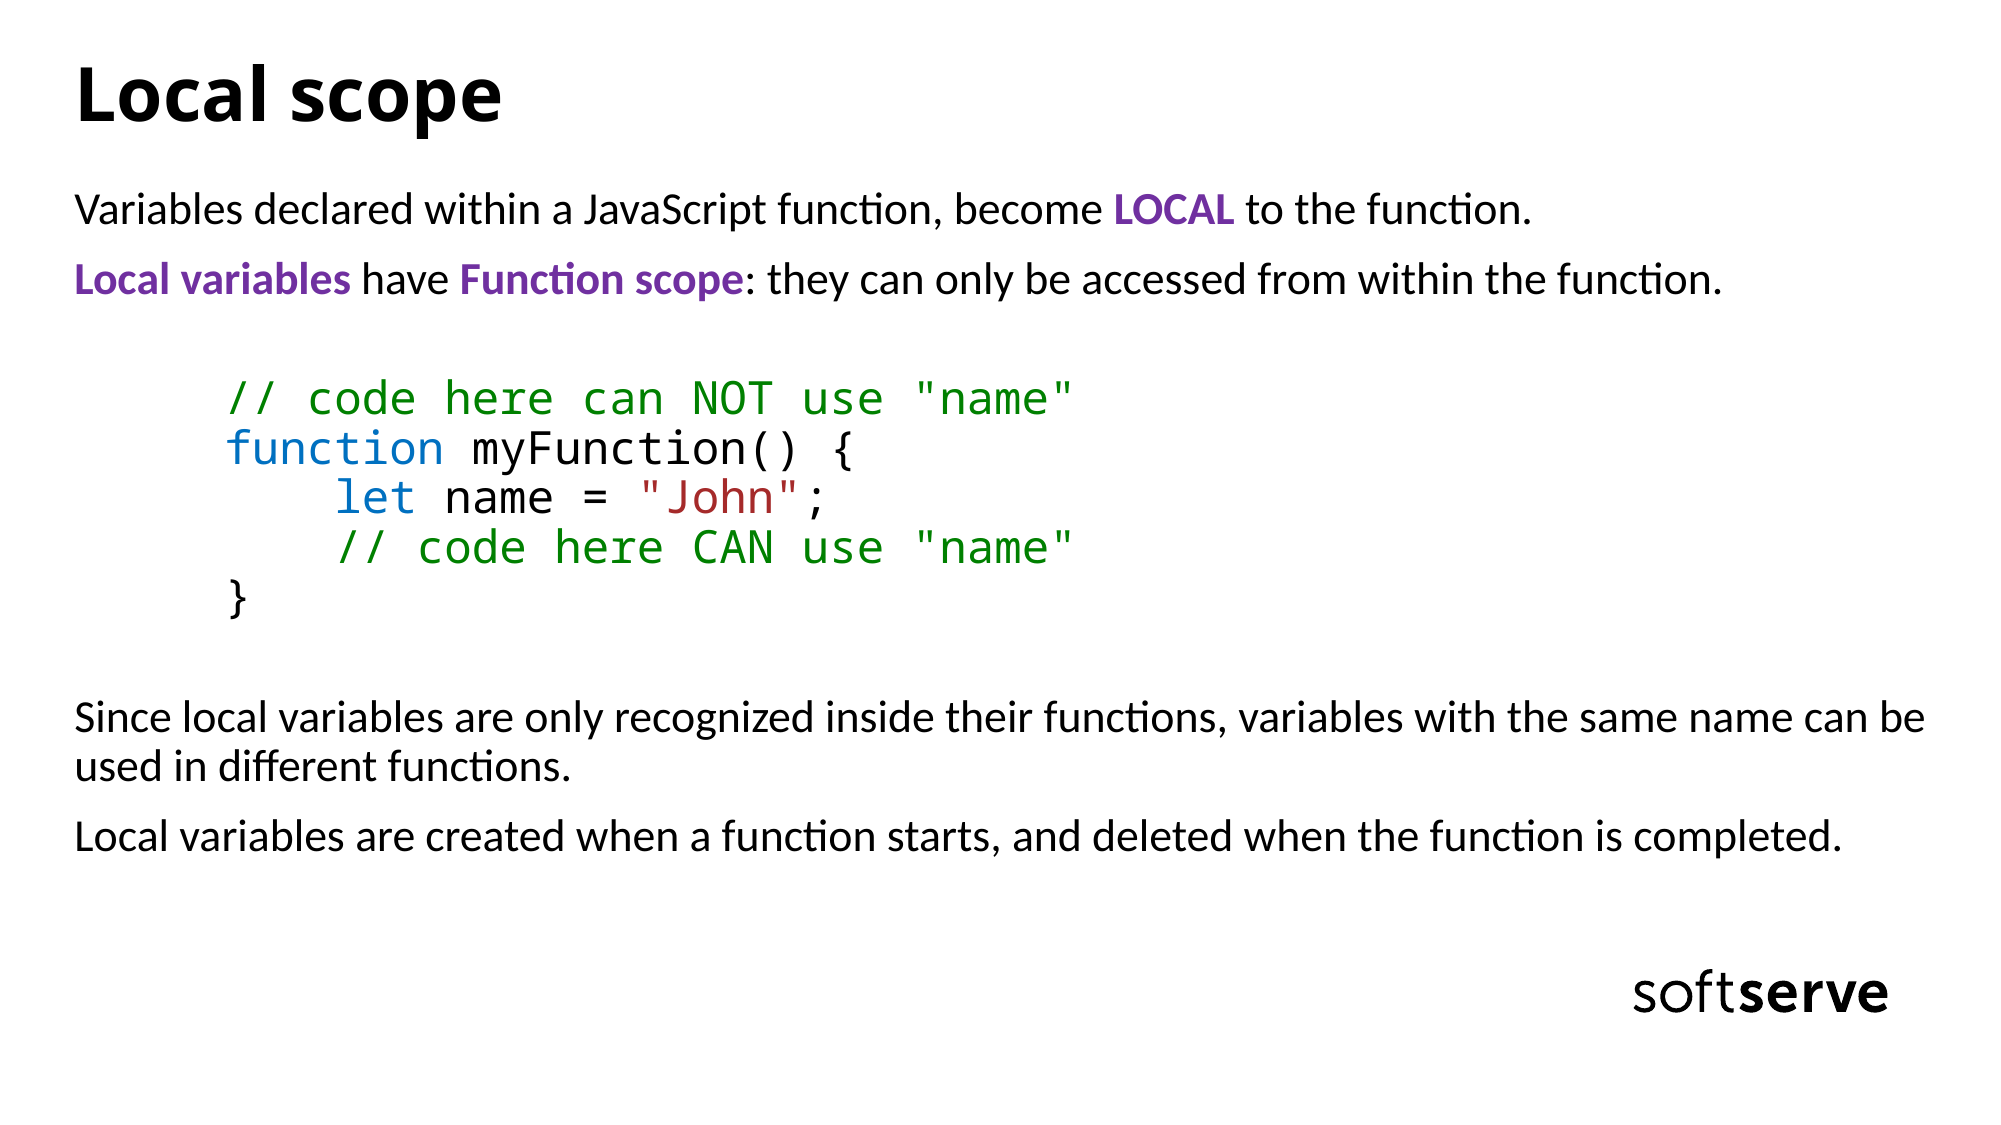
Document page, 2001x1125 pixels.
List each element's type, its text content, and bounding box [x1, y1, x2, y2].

list Variables declared within a JavaScript function, become LOCAL to the function. Local variables have Function scope: they can only be accessed from within the function. // code here can NOT use "name" function myFunction() { let name = "John"; // code here CAN use "name" } Since local variables are only recognized inside their functions, variables with the same name can be used in different functions. Local variables are created when a function starts, and deleted when the function is completed. [59, 177, 1946, 1028]
title Local scope [59, 49, 1957, 136]
